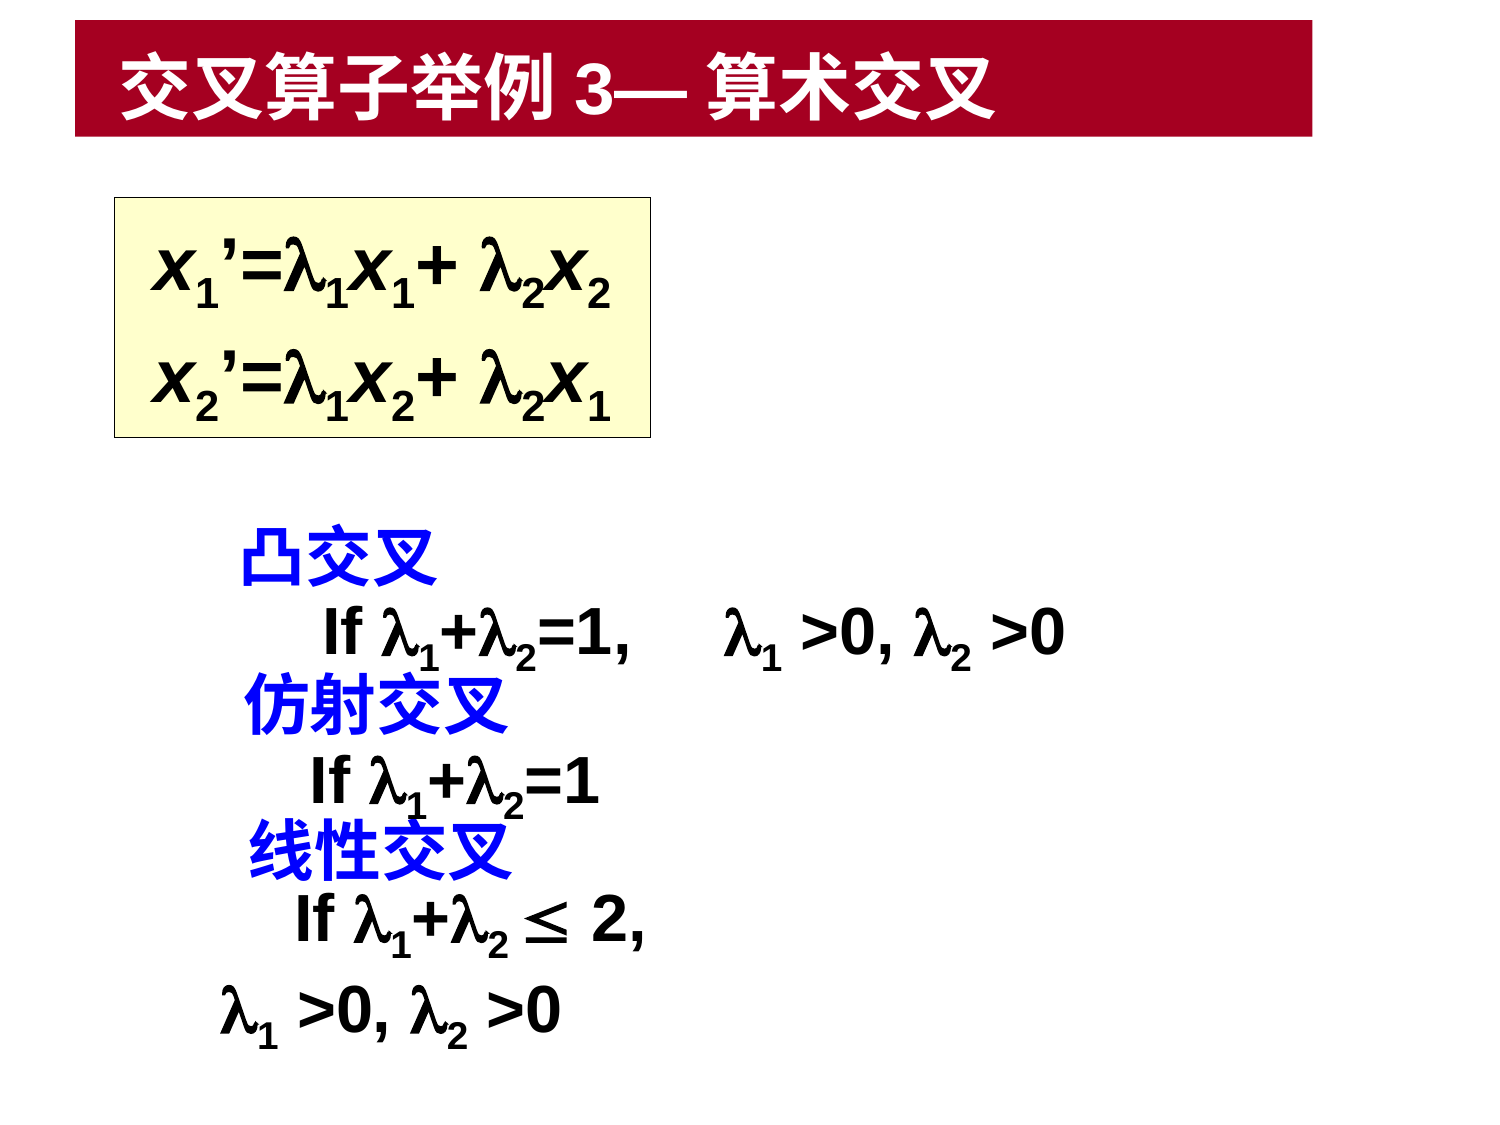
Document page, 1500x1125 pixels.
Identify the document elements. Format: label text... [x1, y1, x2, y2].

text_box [159, 506, 1117, 1071]
text_box x1’=1x1+ 2x2 x2’=1x2+ 2x1 [114, 197, 651, 438]
title 交叉算子举例3—算术交叉 [75, 20, 1313, 137]
